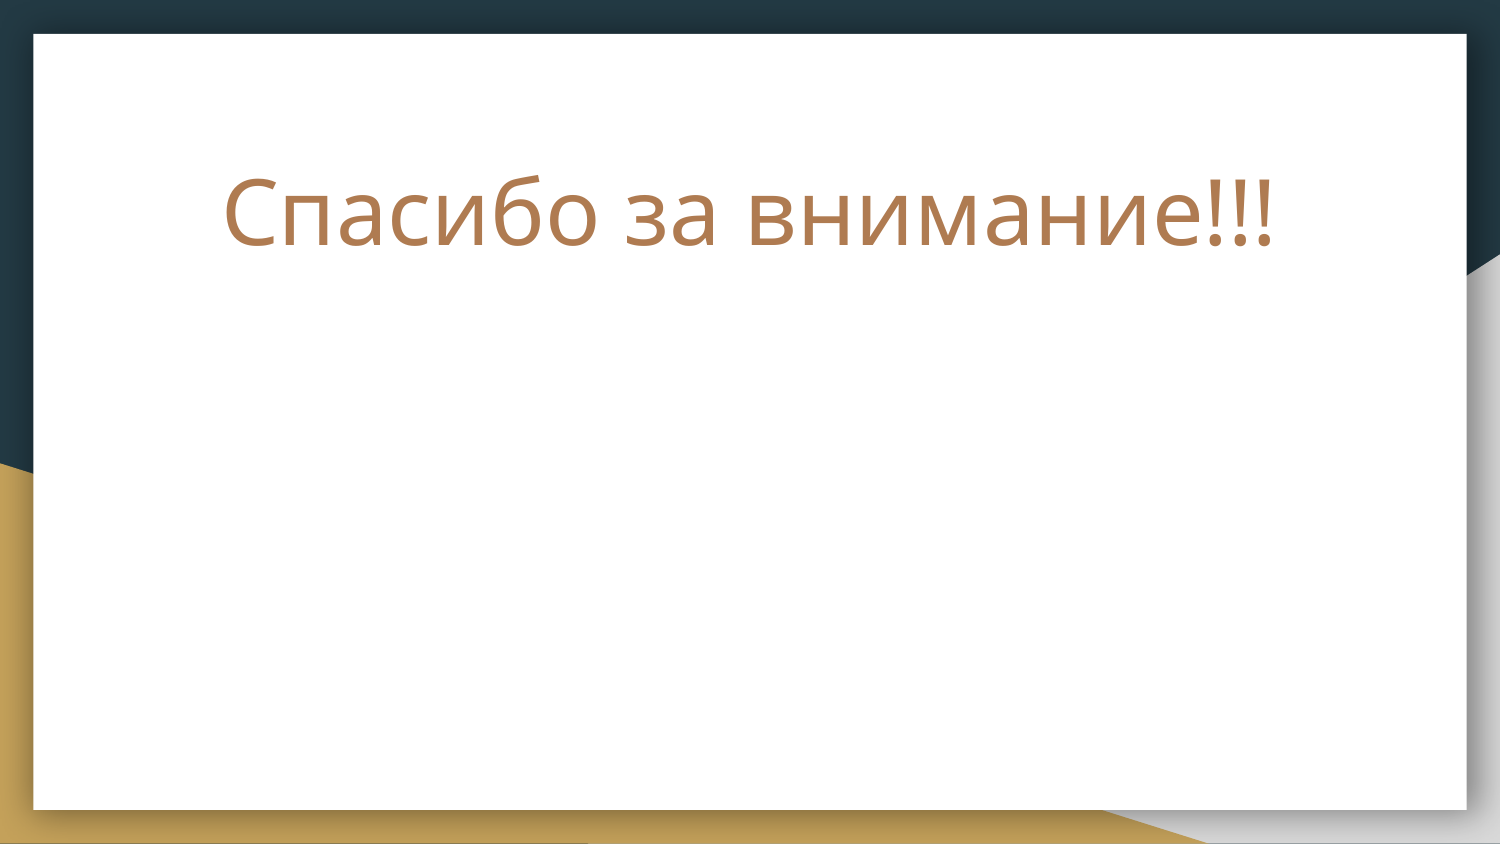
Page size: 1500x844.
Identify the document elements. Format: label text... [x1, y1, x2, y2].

title Спасибо за внимание!!! [134, 138, 1366, 296]
